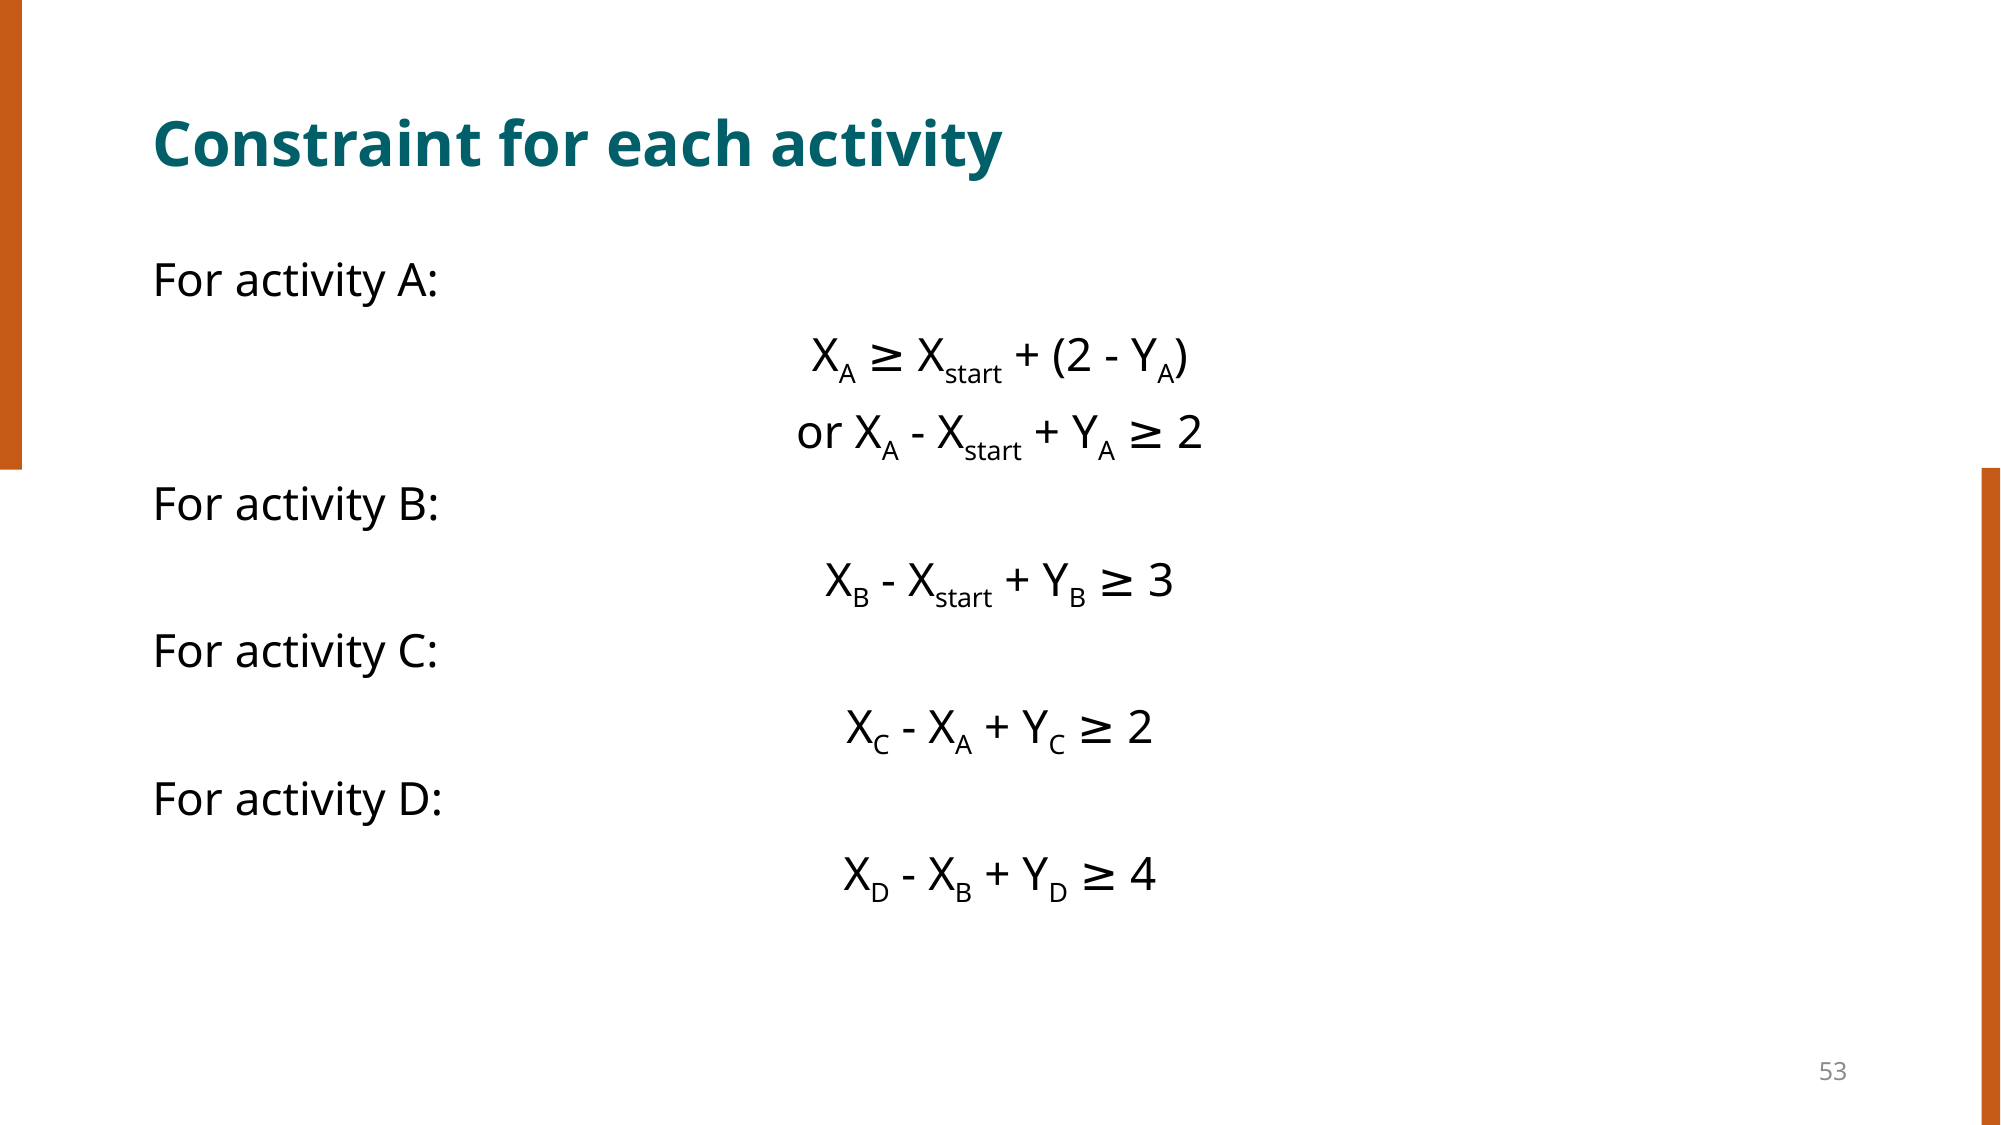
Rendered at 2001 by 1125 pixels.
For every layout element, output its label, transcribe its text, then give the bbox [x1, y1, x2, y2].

list For activity A: XA ≥ Xstart + (2 - YA) or XA - Xstart + YA ≥ 2 For activity B: XB - Xstart + YB ≥ 3 For activity C: XC - XA + YC ≥ 2 For activity D: XD - XB + YD ≥ 4 [137, 249, 1863, 1043]
title Constraint for each activity [137, 59, 1863, 233]
slide_number 53 [1412, 1042, 1863, 1103]
